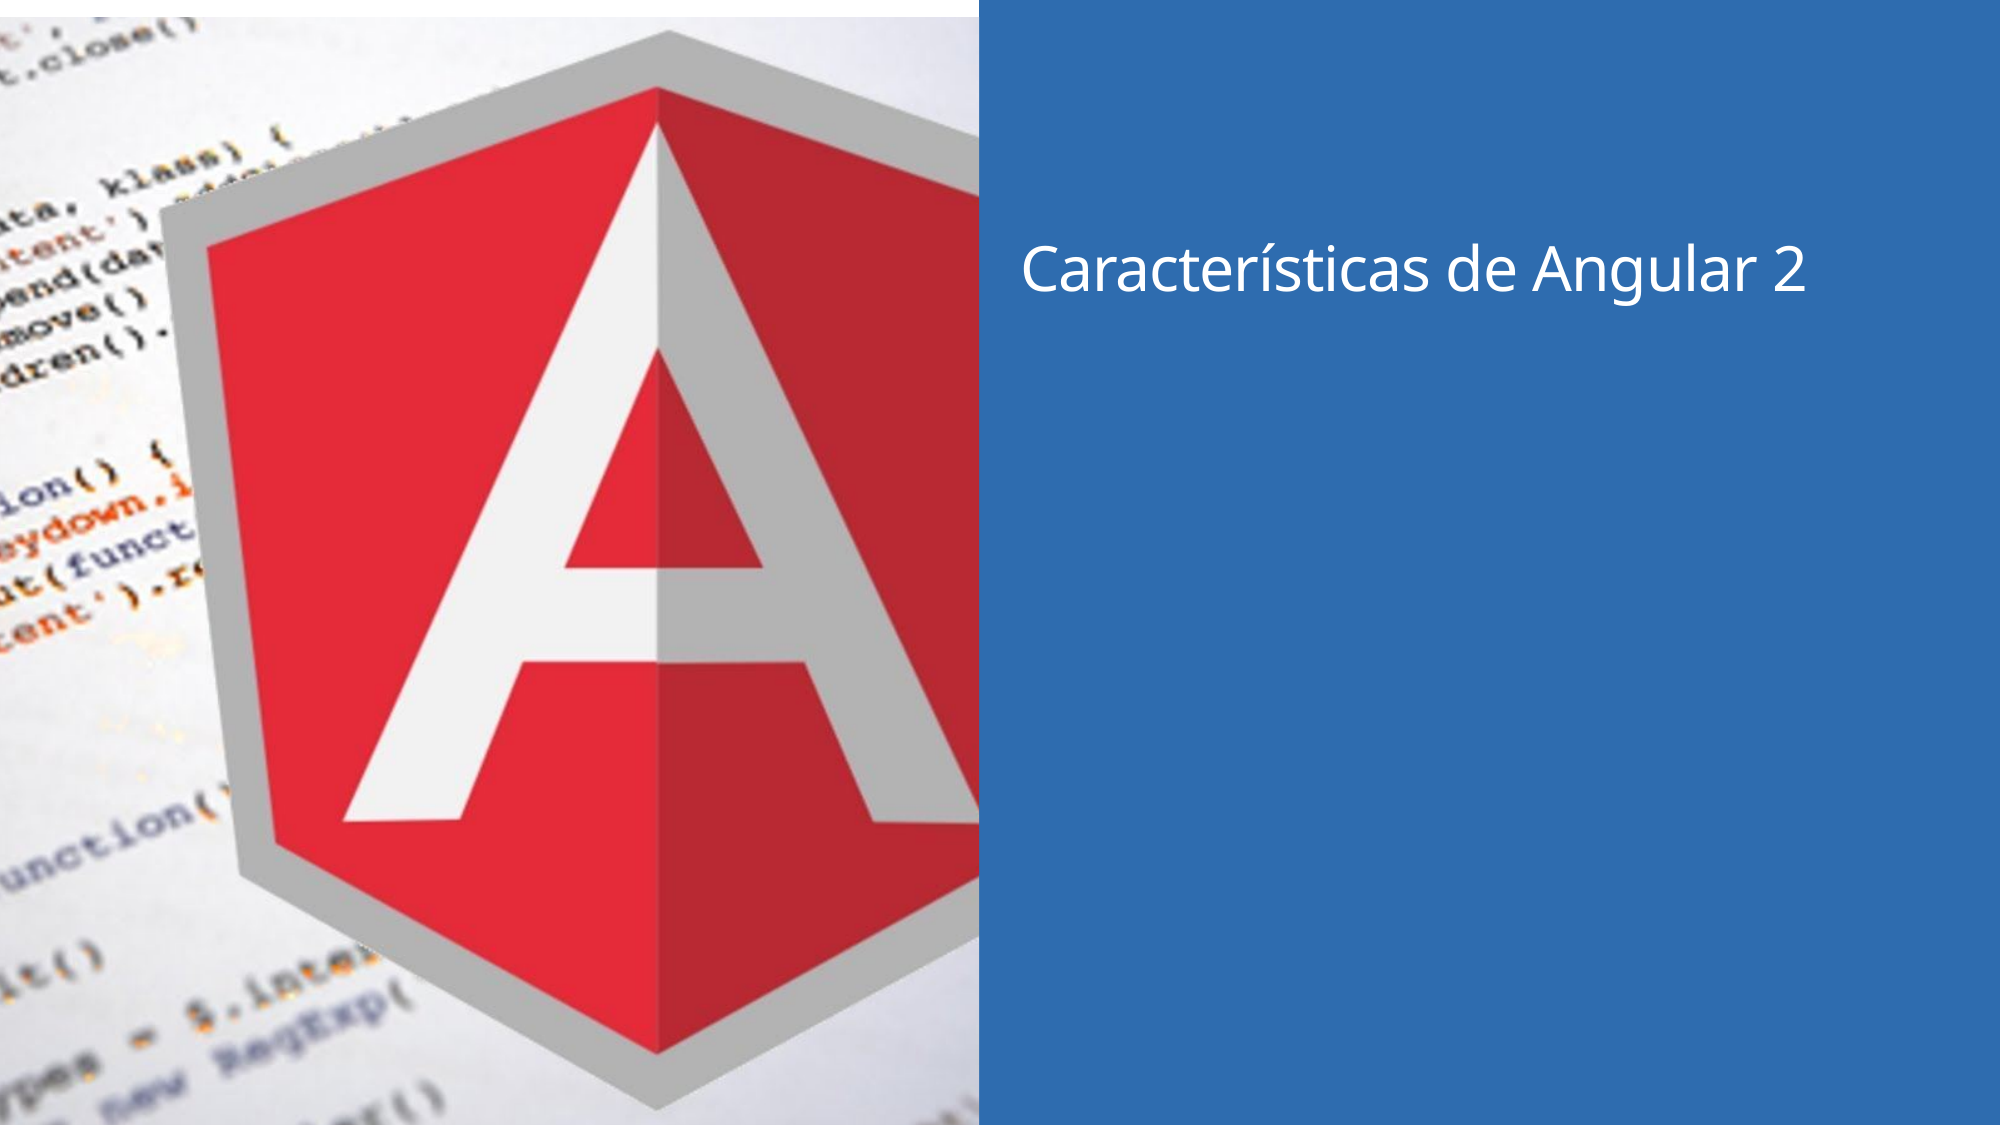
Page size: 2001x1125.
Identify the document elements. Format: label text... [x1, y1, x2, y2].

picture [0, 17, 980, 1125]
list Características de Angular 2 [1020, 237, 1912, 431]
